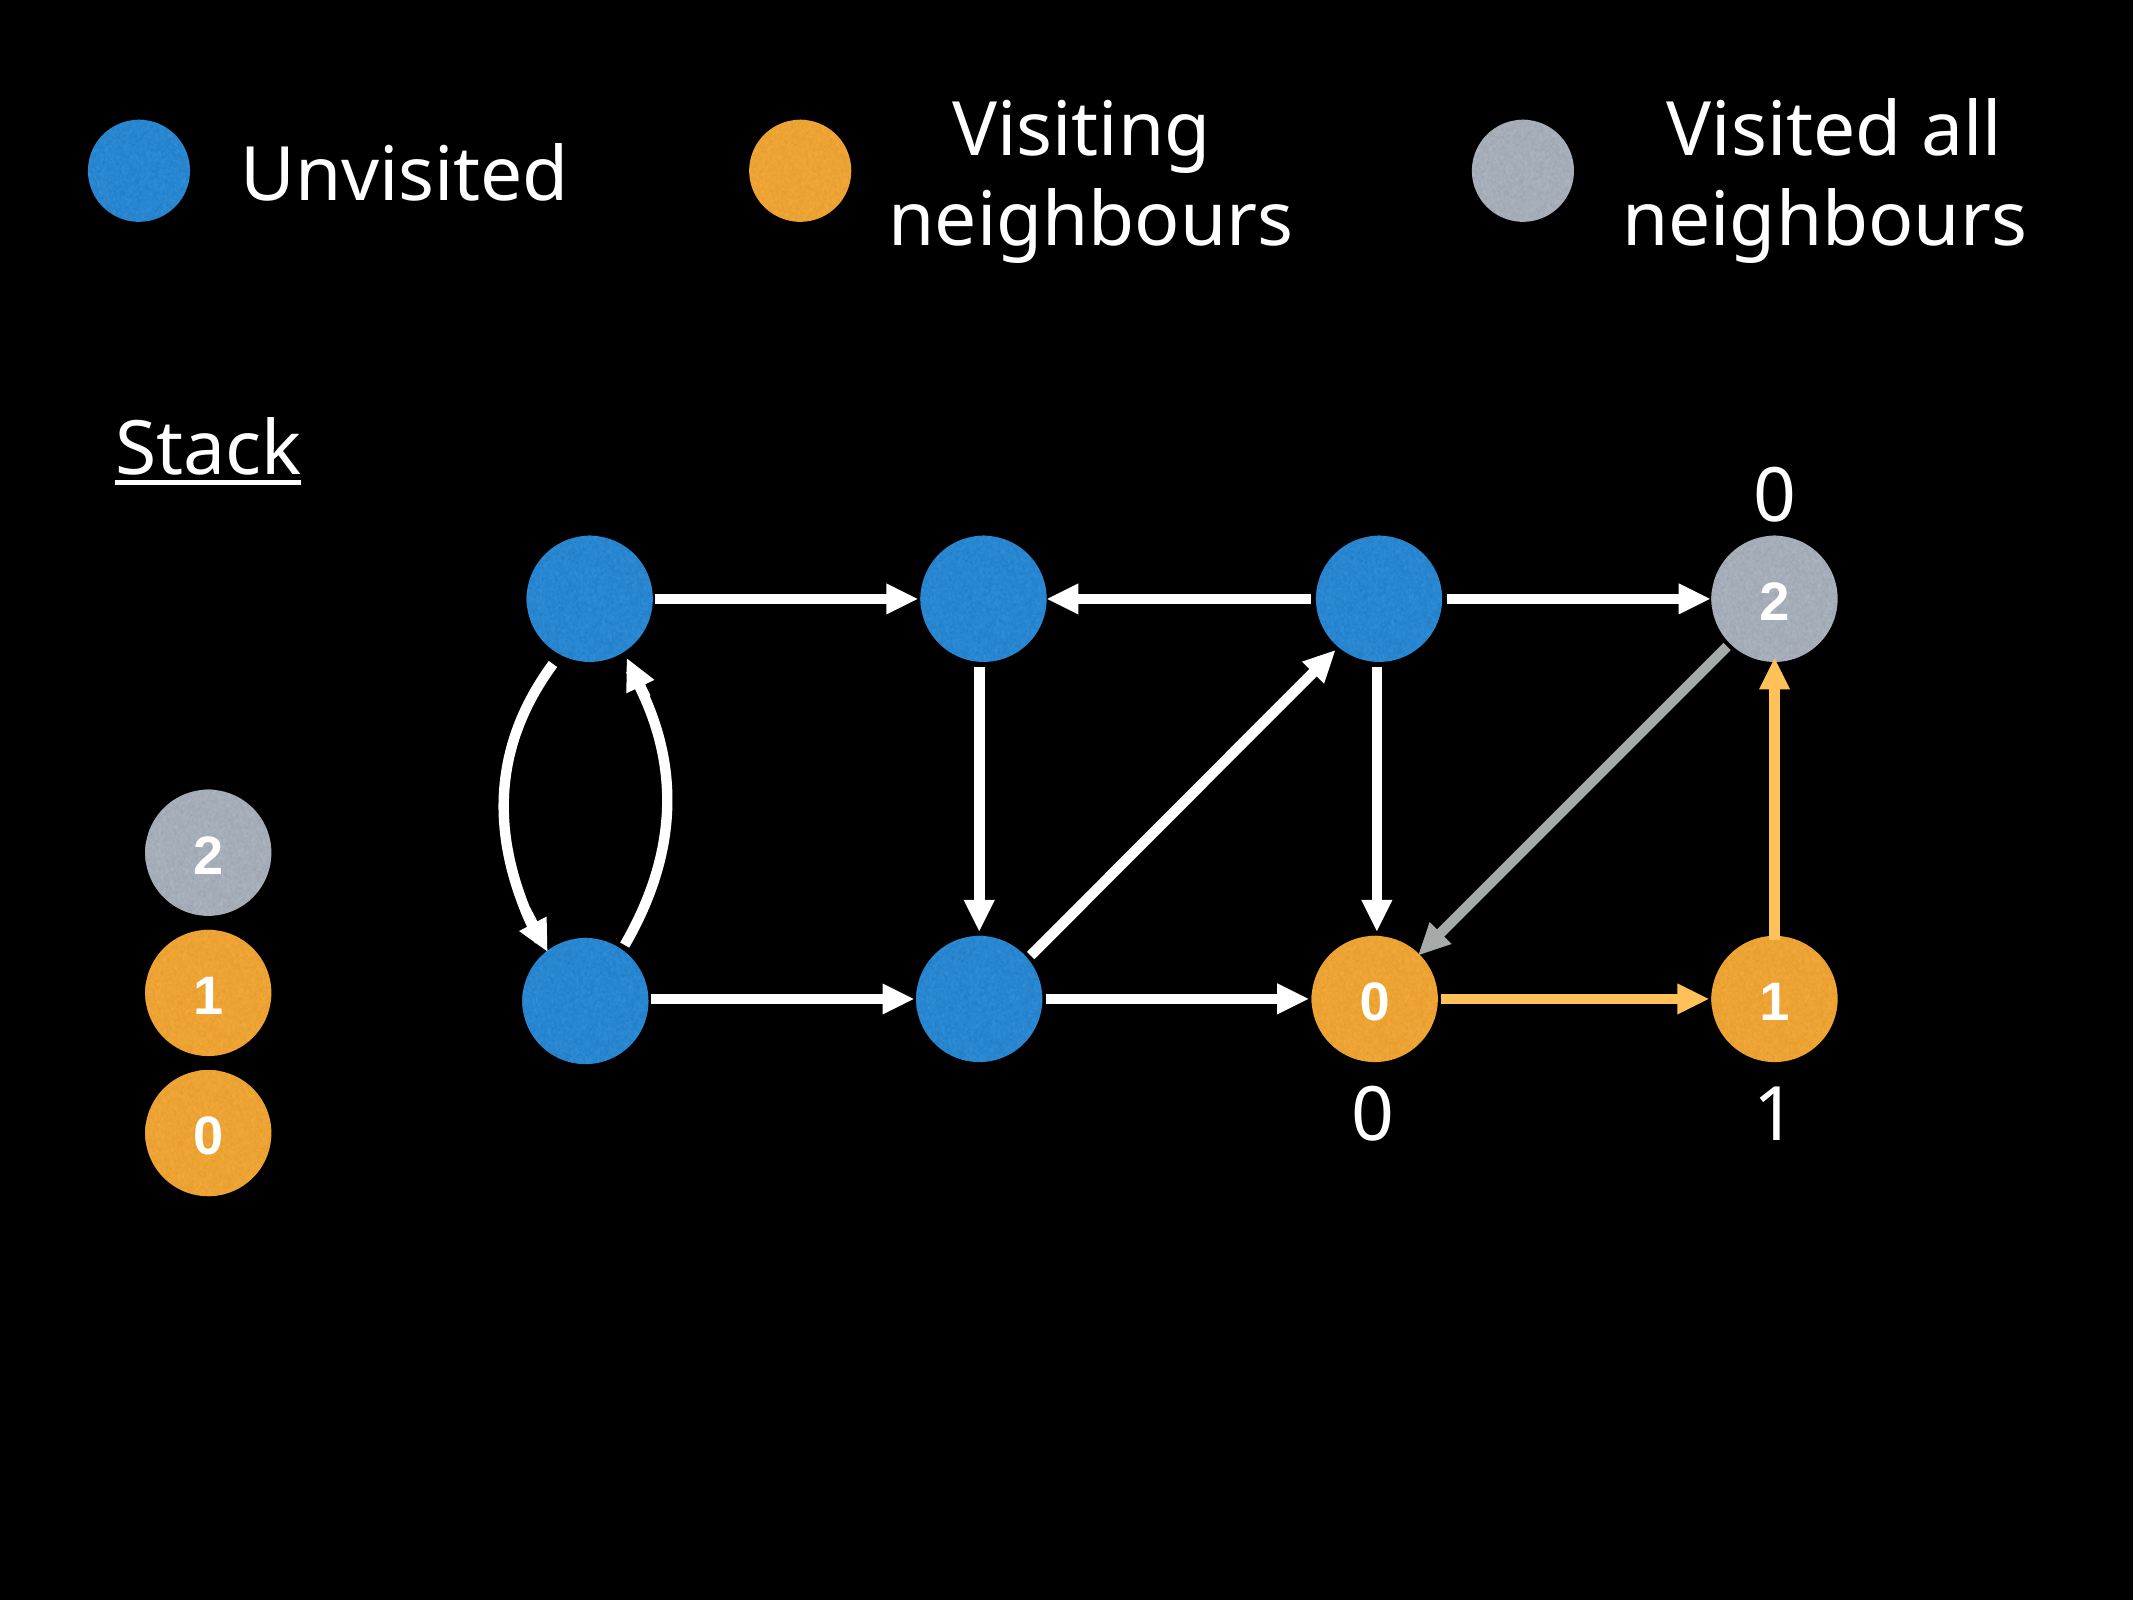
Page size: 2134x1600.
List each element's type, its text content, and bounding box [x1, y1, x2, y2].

text_box 0 [1745, 438, 1805, 535]
text_box [1471, 119, 1574, 222]
text_box [87, 119, 191, 222]
text_box [749, 119, 822, 222]
text_box Visiting neighbours [822, 72, 1340, 270]
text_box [498, 535, 1838, 1065]
text_box Unvisited [231, 117, 578, 225]
text_box 2 [145, 789, 272, 916]
text_box 0 [145, 1070, 272, 1197]
text_box 0 [1342, 1065, 1403, 1164]
text_box 1 [145, 929, 272, 1057]
text_box 1 [1745, 1065, 1805, 1164]
text_box Visited all neighbours [1613, 72, 2056, 270]
text_box Stack [106, 391, 310, 498]
